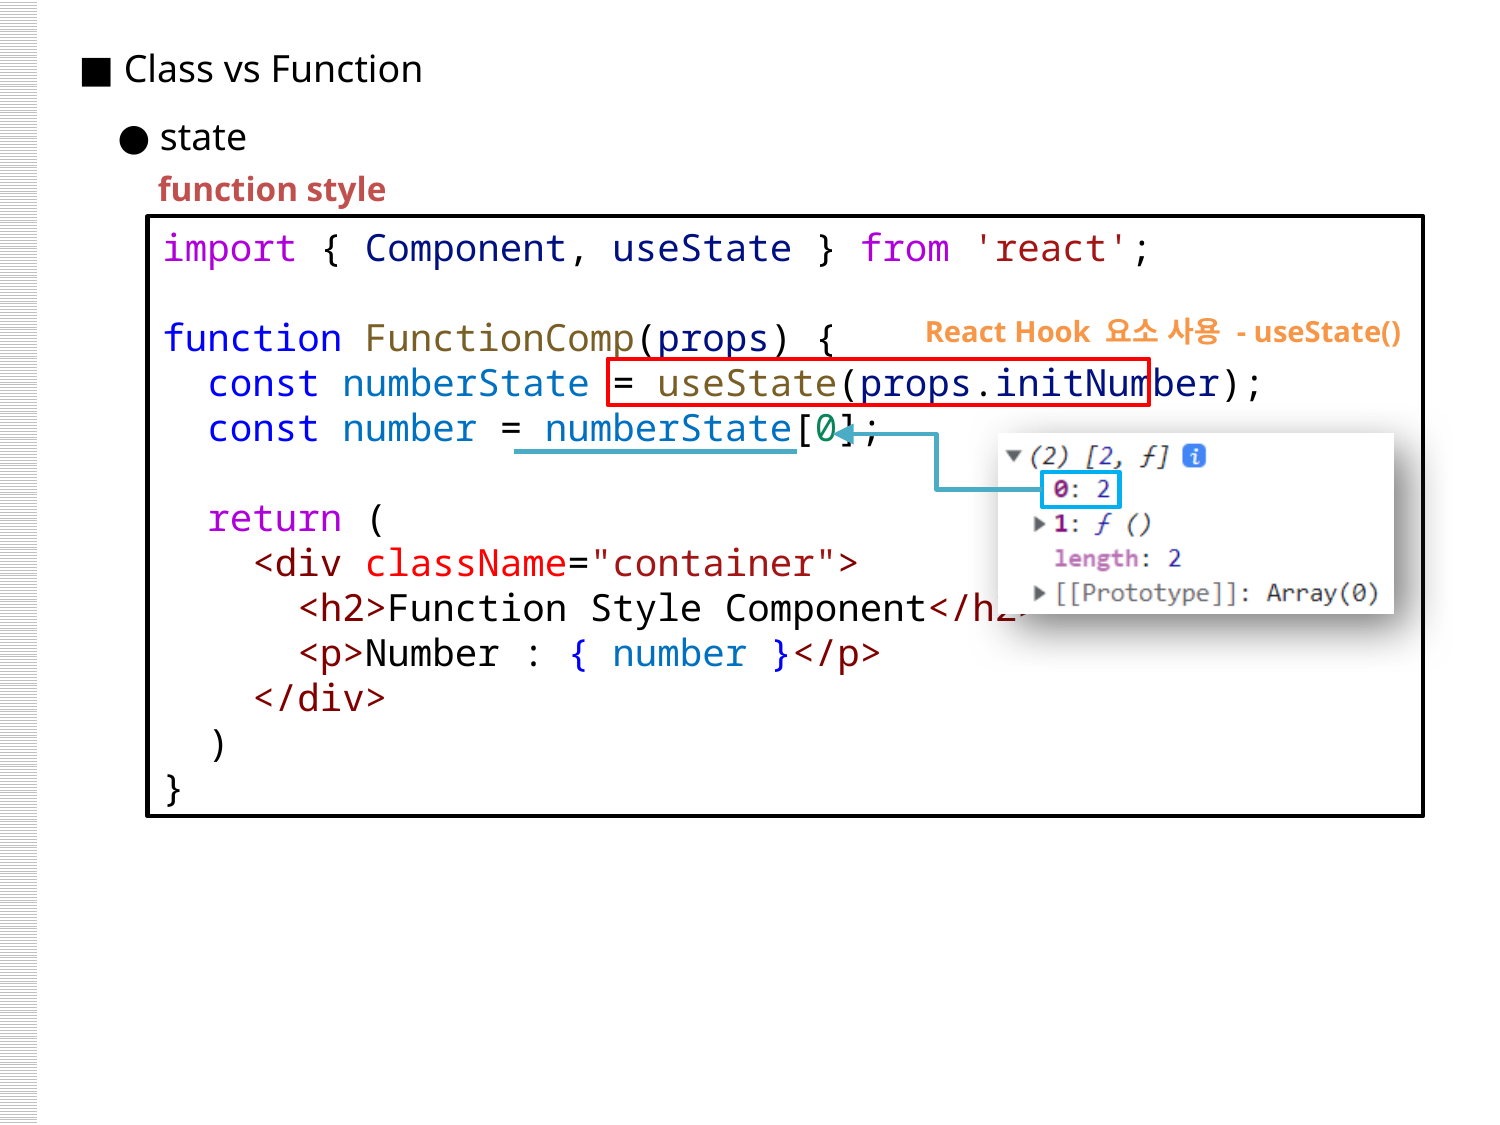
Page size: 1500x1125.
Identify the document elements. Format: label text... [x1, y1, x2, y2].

picture [997, 433, 1394, 614]
text_box ■ Class vs Function ● state [63, 15, 440, 166]
text_box React Hook 요소 사용 - useState() [910, 305, 1417, 356]
picture [1045, 475, 1116, 504]
text_box import { Component, useState } from 'react'; function FunctionComp(props) { const numberState = useState(props.initNumber); const number = numberState[0]; return ( <div className="container"> <h2>Function Style Component</h2> <p>Number : { number }</p> </div> ) } [145, 214, 1425, 818]
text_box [829, 425, 1425, 652]
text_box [832, 433, 1043, 490]
text_box function style [143, 160, 402, 216]
text_box [606, 357, 1151, 407]
